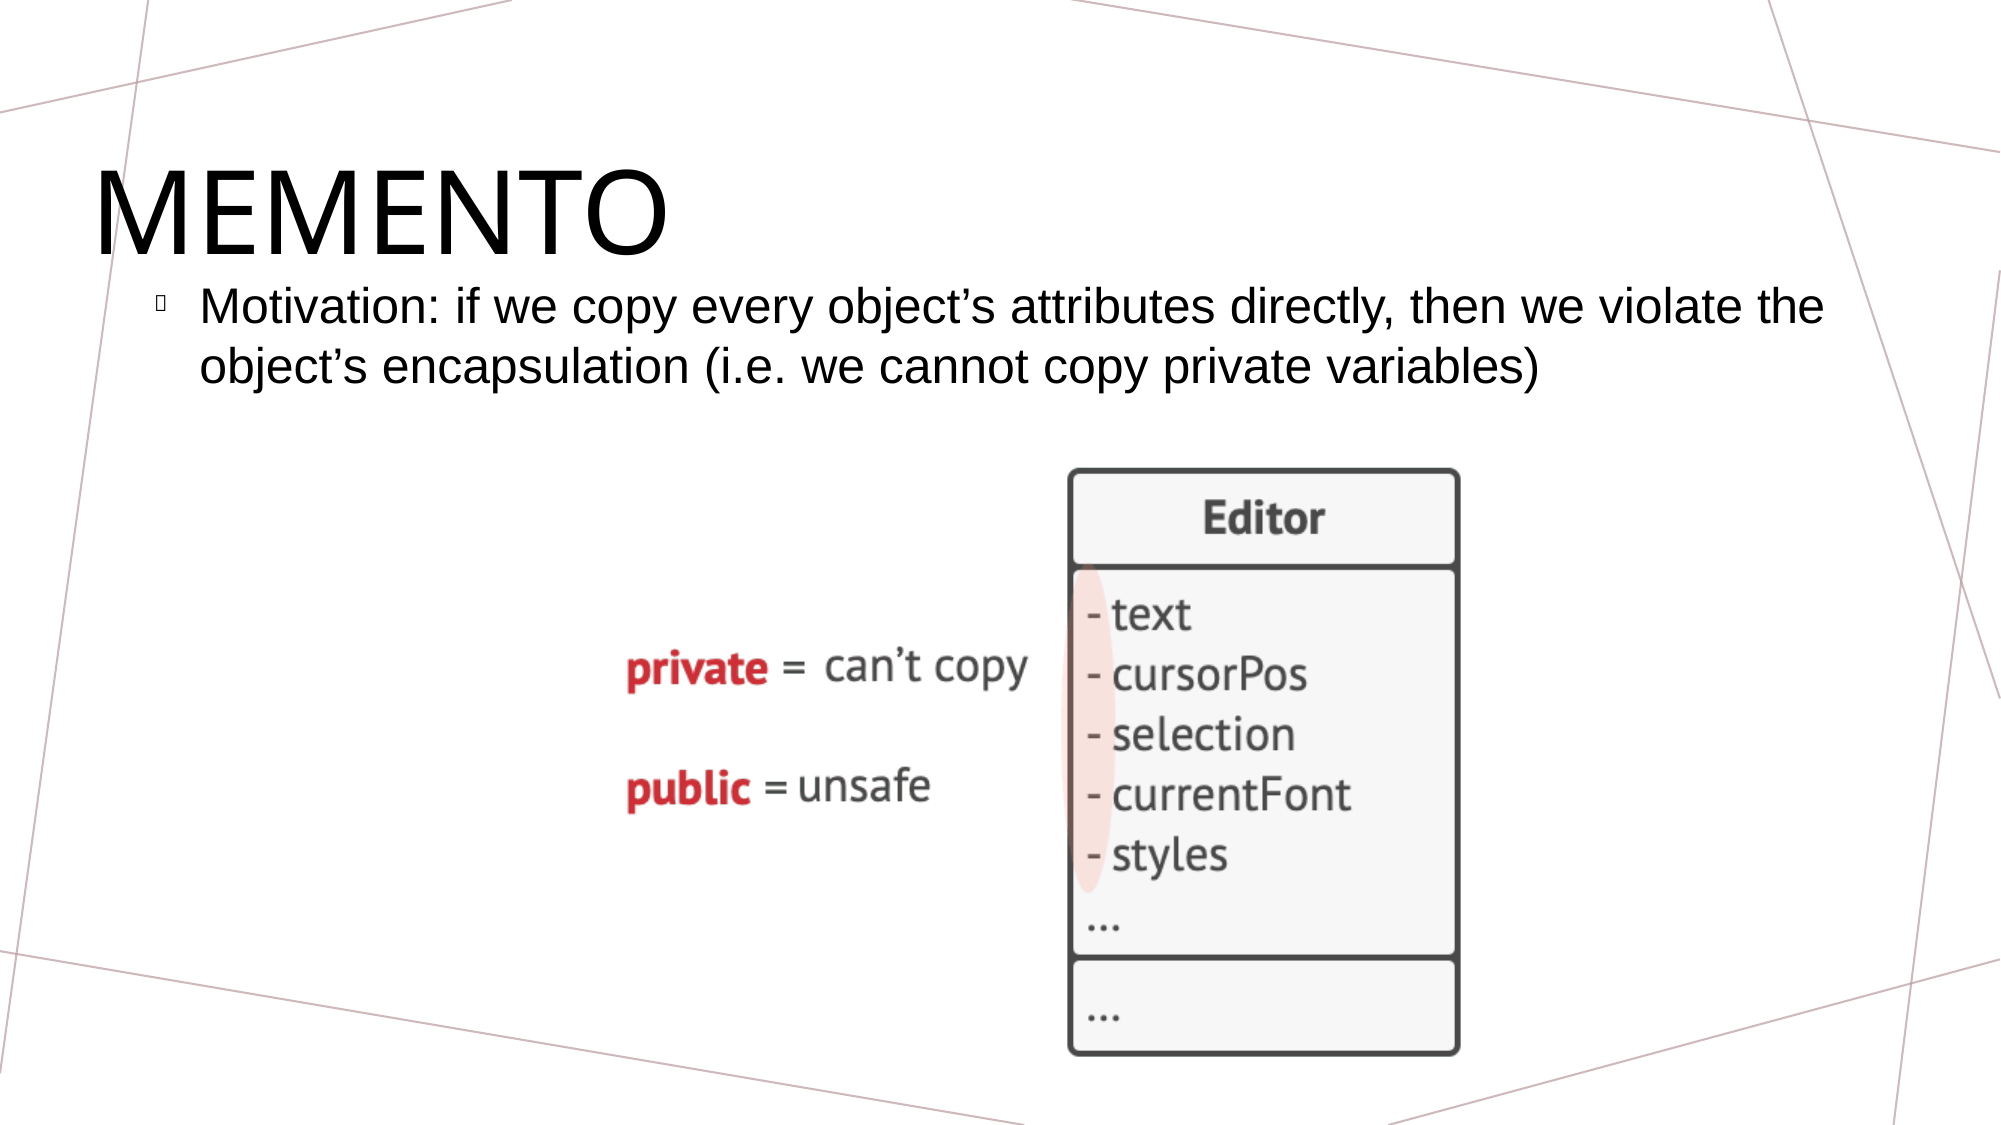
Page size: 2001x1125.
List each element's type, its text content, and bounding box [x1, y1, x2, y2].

text_box Motivation: if we copy every object’s attributes directly, then we violate the object’s encapsulation (i.e. we cannot copy private variables) [196, 271, 1827, 394]
picture [581, 441, 1482, 1072]
text_box  [151, 286, 174, 316]
title Memento [88, 111, 1692, 303]
